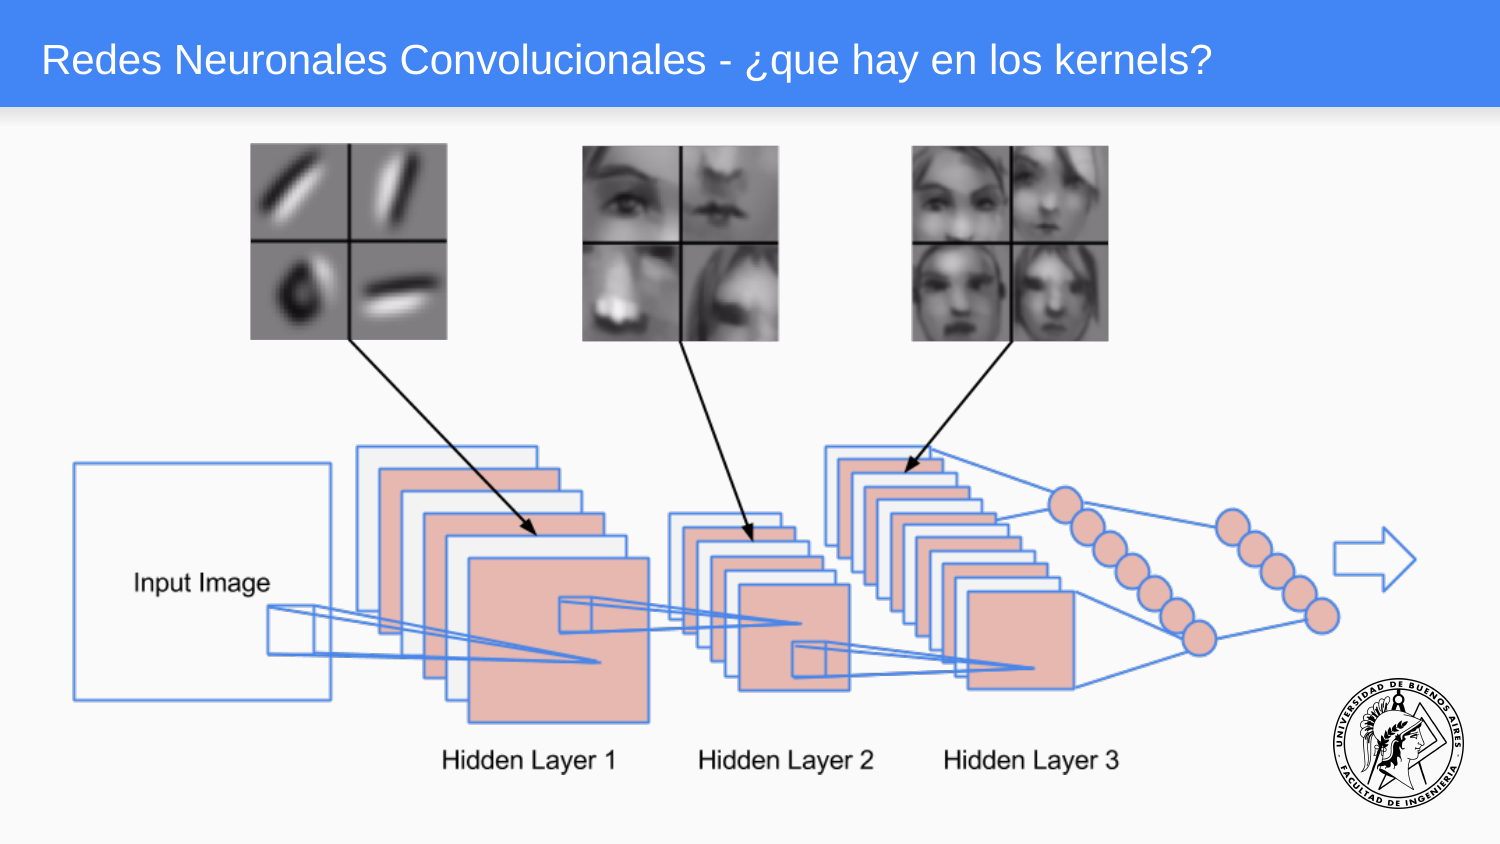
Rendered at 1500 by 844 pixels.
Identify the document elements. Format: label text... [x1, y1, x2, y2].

title Redes Neuronales Convolucionales - ¿que hay en los kernels? [26, 15, 1474, 91]
picture [71, 141, 1464, 809]
